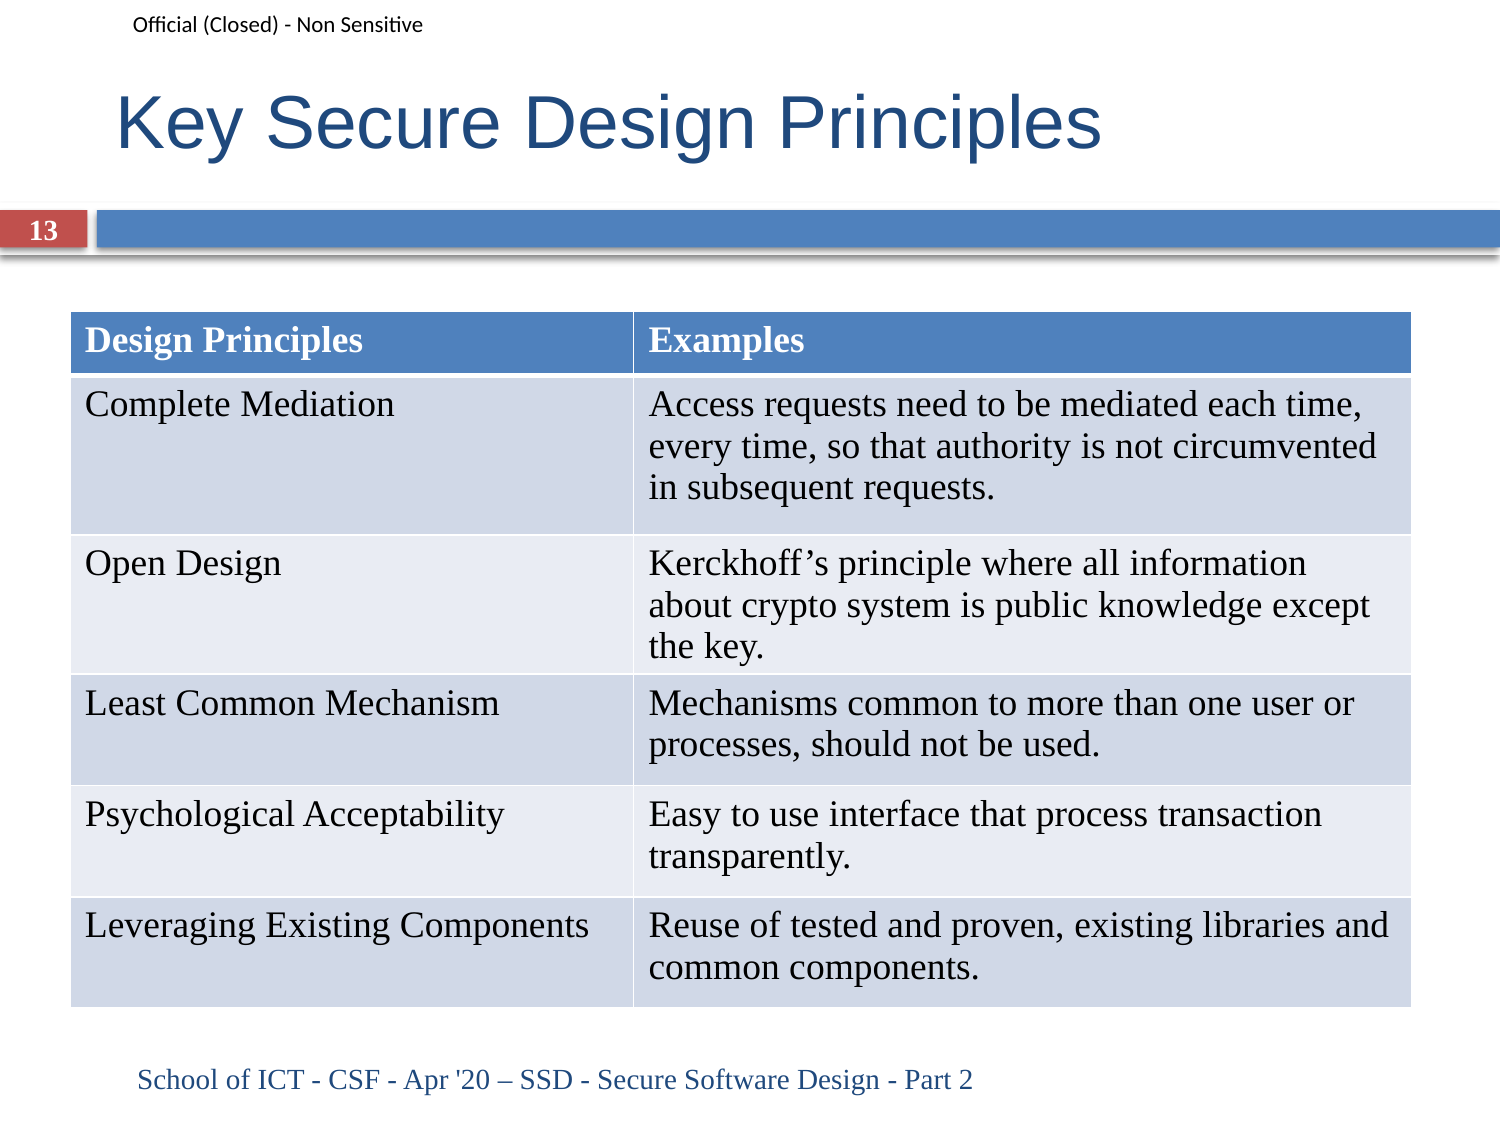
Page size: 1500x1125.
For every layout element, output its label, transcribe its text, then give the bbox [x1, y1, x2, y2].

table_cell Least Common Mechanism [71, 675, 633, 785]
table_header Examples [634, 312, 1411, 373]
table_cell Reuse of tested and proven, existing libraries and common components. [634, 898, 1411, 1007]
table_cell Mechanisms common to more than one user or processes, should not be used. [634, 675, 1411, 785]
table_header Design Principles [71, 312, 633, 373]
table_cell Open Design [71, 536, 633, 673]
table_cell Kerckhoff’s principle where all information about crypto system is public knowledge except the key. [634, 536, 1411, 673]
slide_number 13 [0, 208, 88, 249]
table_cell Complete Mediation [71, 378, 633, 534]
title Key Secure Design Principles [100, 37, 1438, 200]
table_cell Access requests need to be mediated each time, every time, so that authority is not circumvented in subsequent requests. [634, 378, 1411, 534]
table_cell Easy to use interface that process transaction transparently. [634, 786, 1411, 896]
table_cell Leveraging Existing Components [71, 898, 633, 1007]
table_cell Psychological Acceptability [71, 786, 633, 896]
footer School of ICT - CSF - Apr '20 – SSD - Secure Software Design - Part 2 [21, 1048, 990, 1108]
